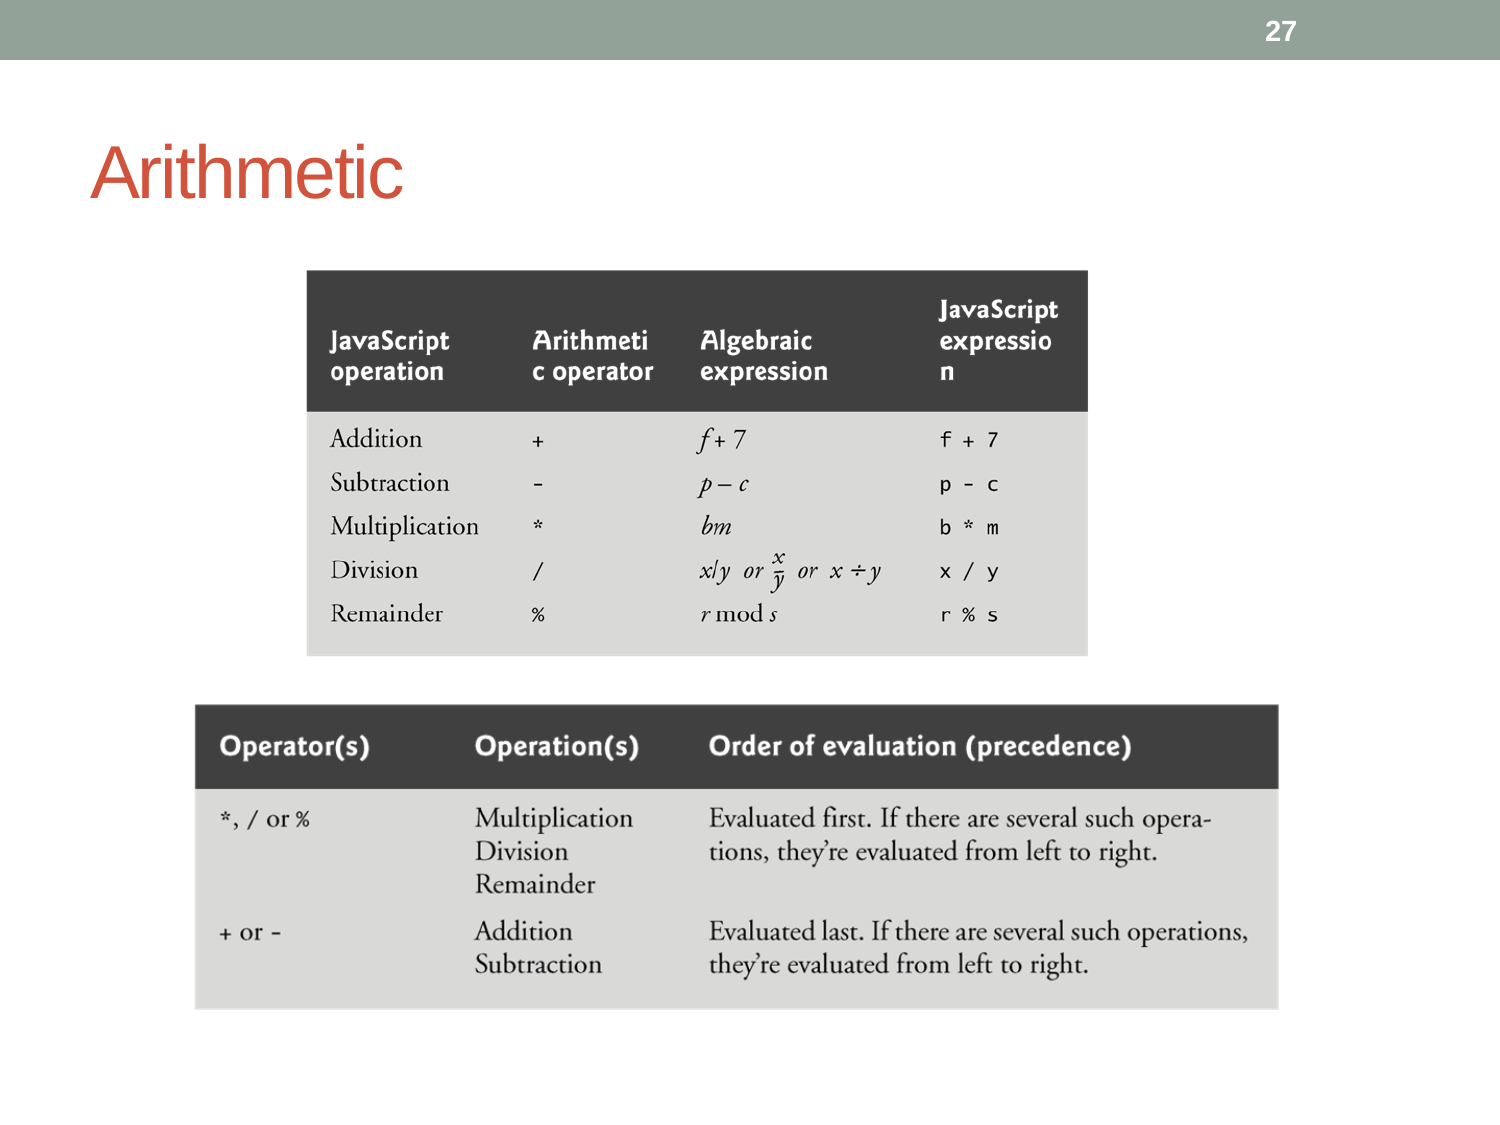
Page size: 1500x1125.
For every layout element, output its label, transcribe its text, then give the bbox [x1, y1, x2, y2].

slide_number 27 [1250, 3, 1425, 57]
picture [287, 262, 1096, 662]
title Arithmetic [75, 87, 1425, 250]
picture [189, 699, 1284, 1013]
